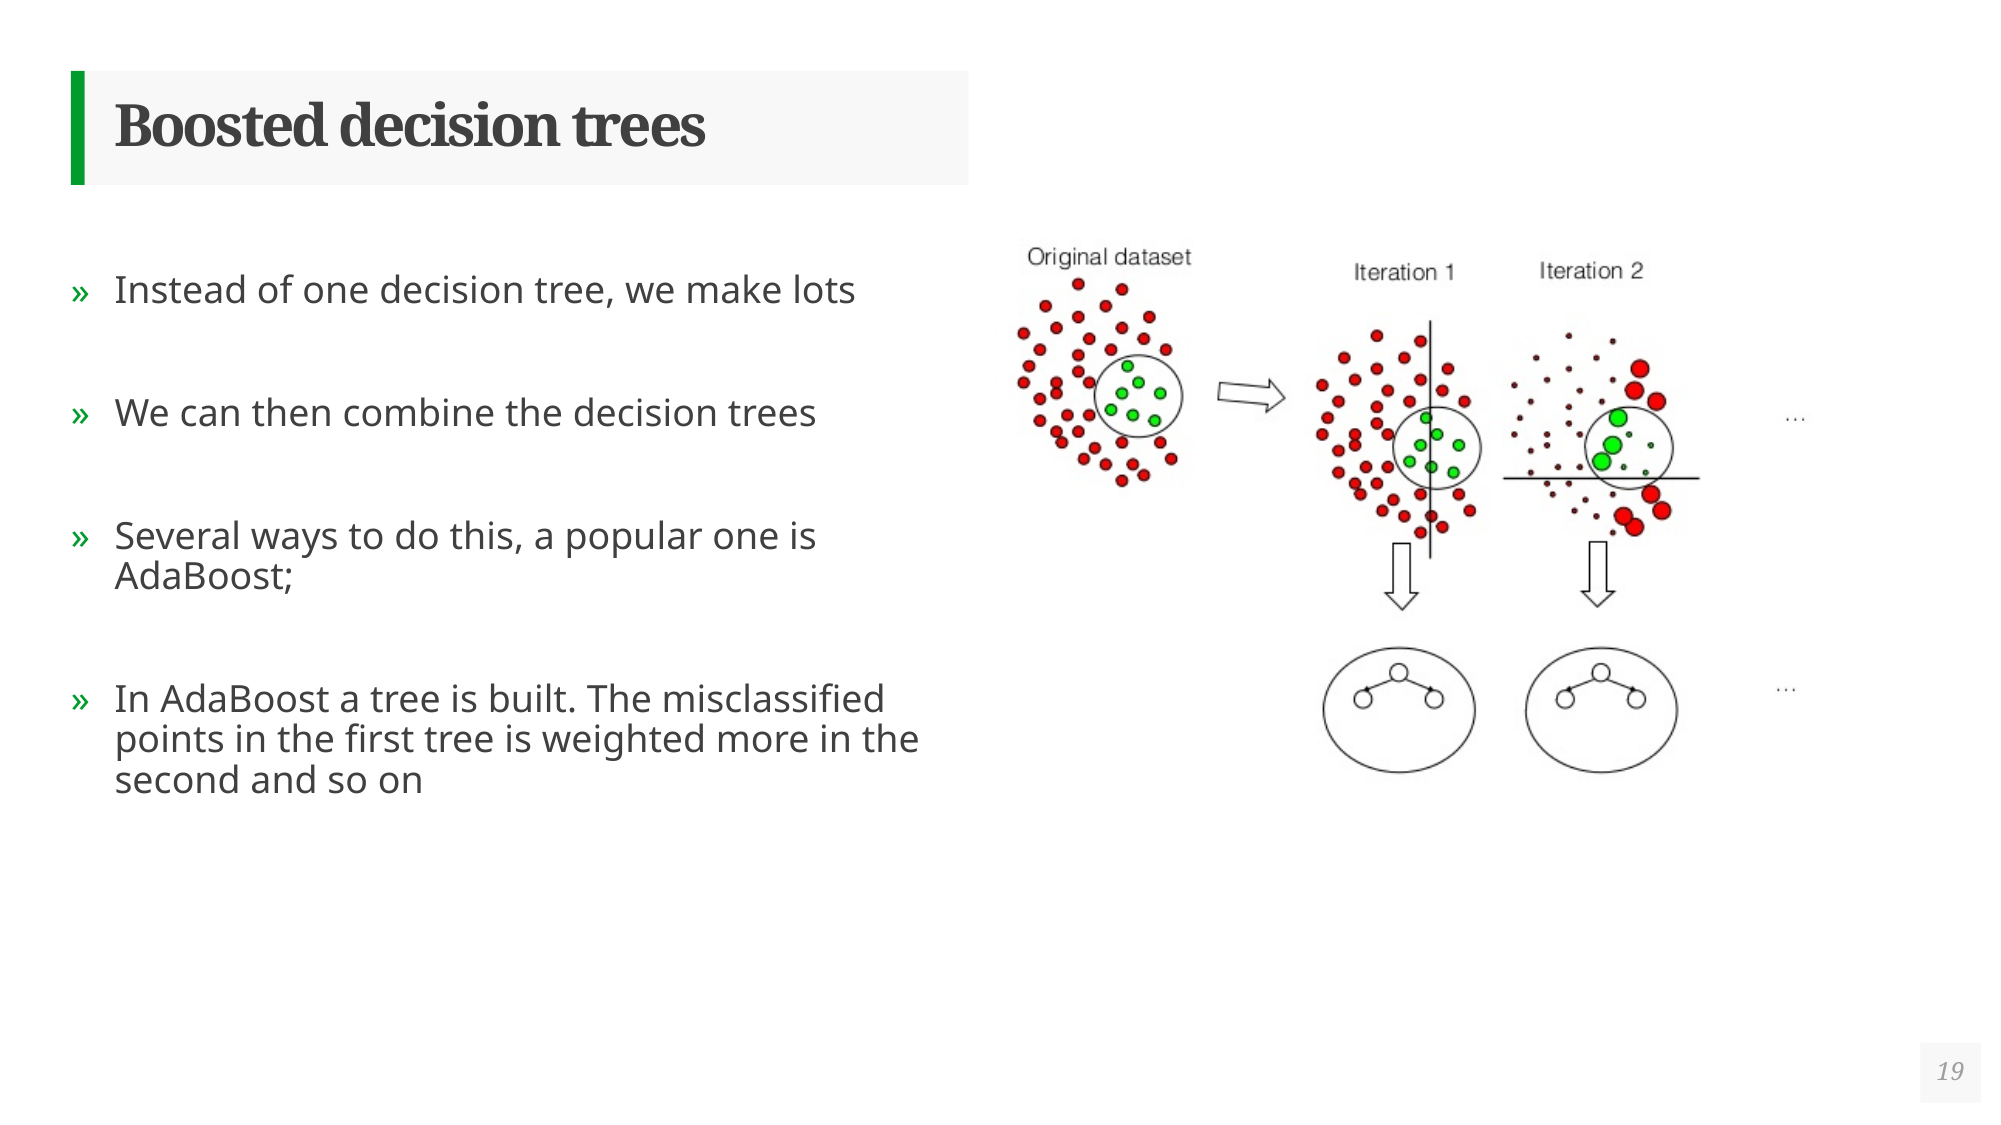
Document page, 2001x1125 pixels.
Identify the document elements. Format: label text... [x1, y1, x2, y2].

picture [995, 227, 1982, 855]
list Instead of one decision tree, we make lots We can then combine the decision trees Several ways to do this, a popular one is AdaBoost; In AdaBoost a tree is built. The misclassified points in the first tree is weighted more in the second and so on [70, 271, 969, 1004]
slide_number 19 [1920, 1042, 1982, 1103]
title Boosted decision trees [84, 70, 969, 185]
